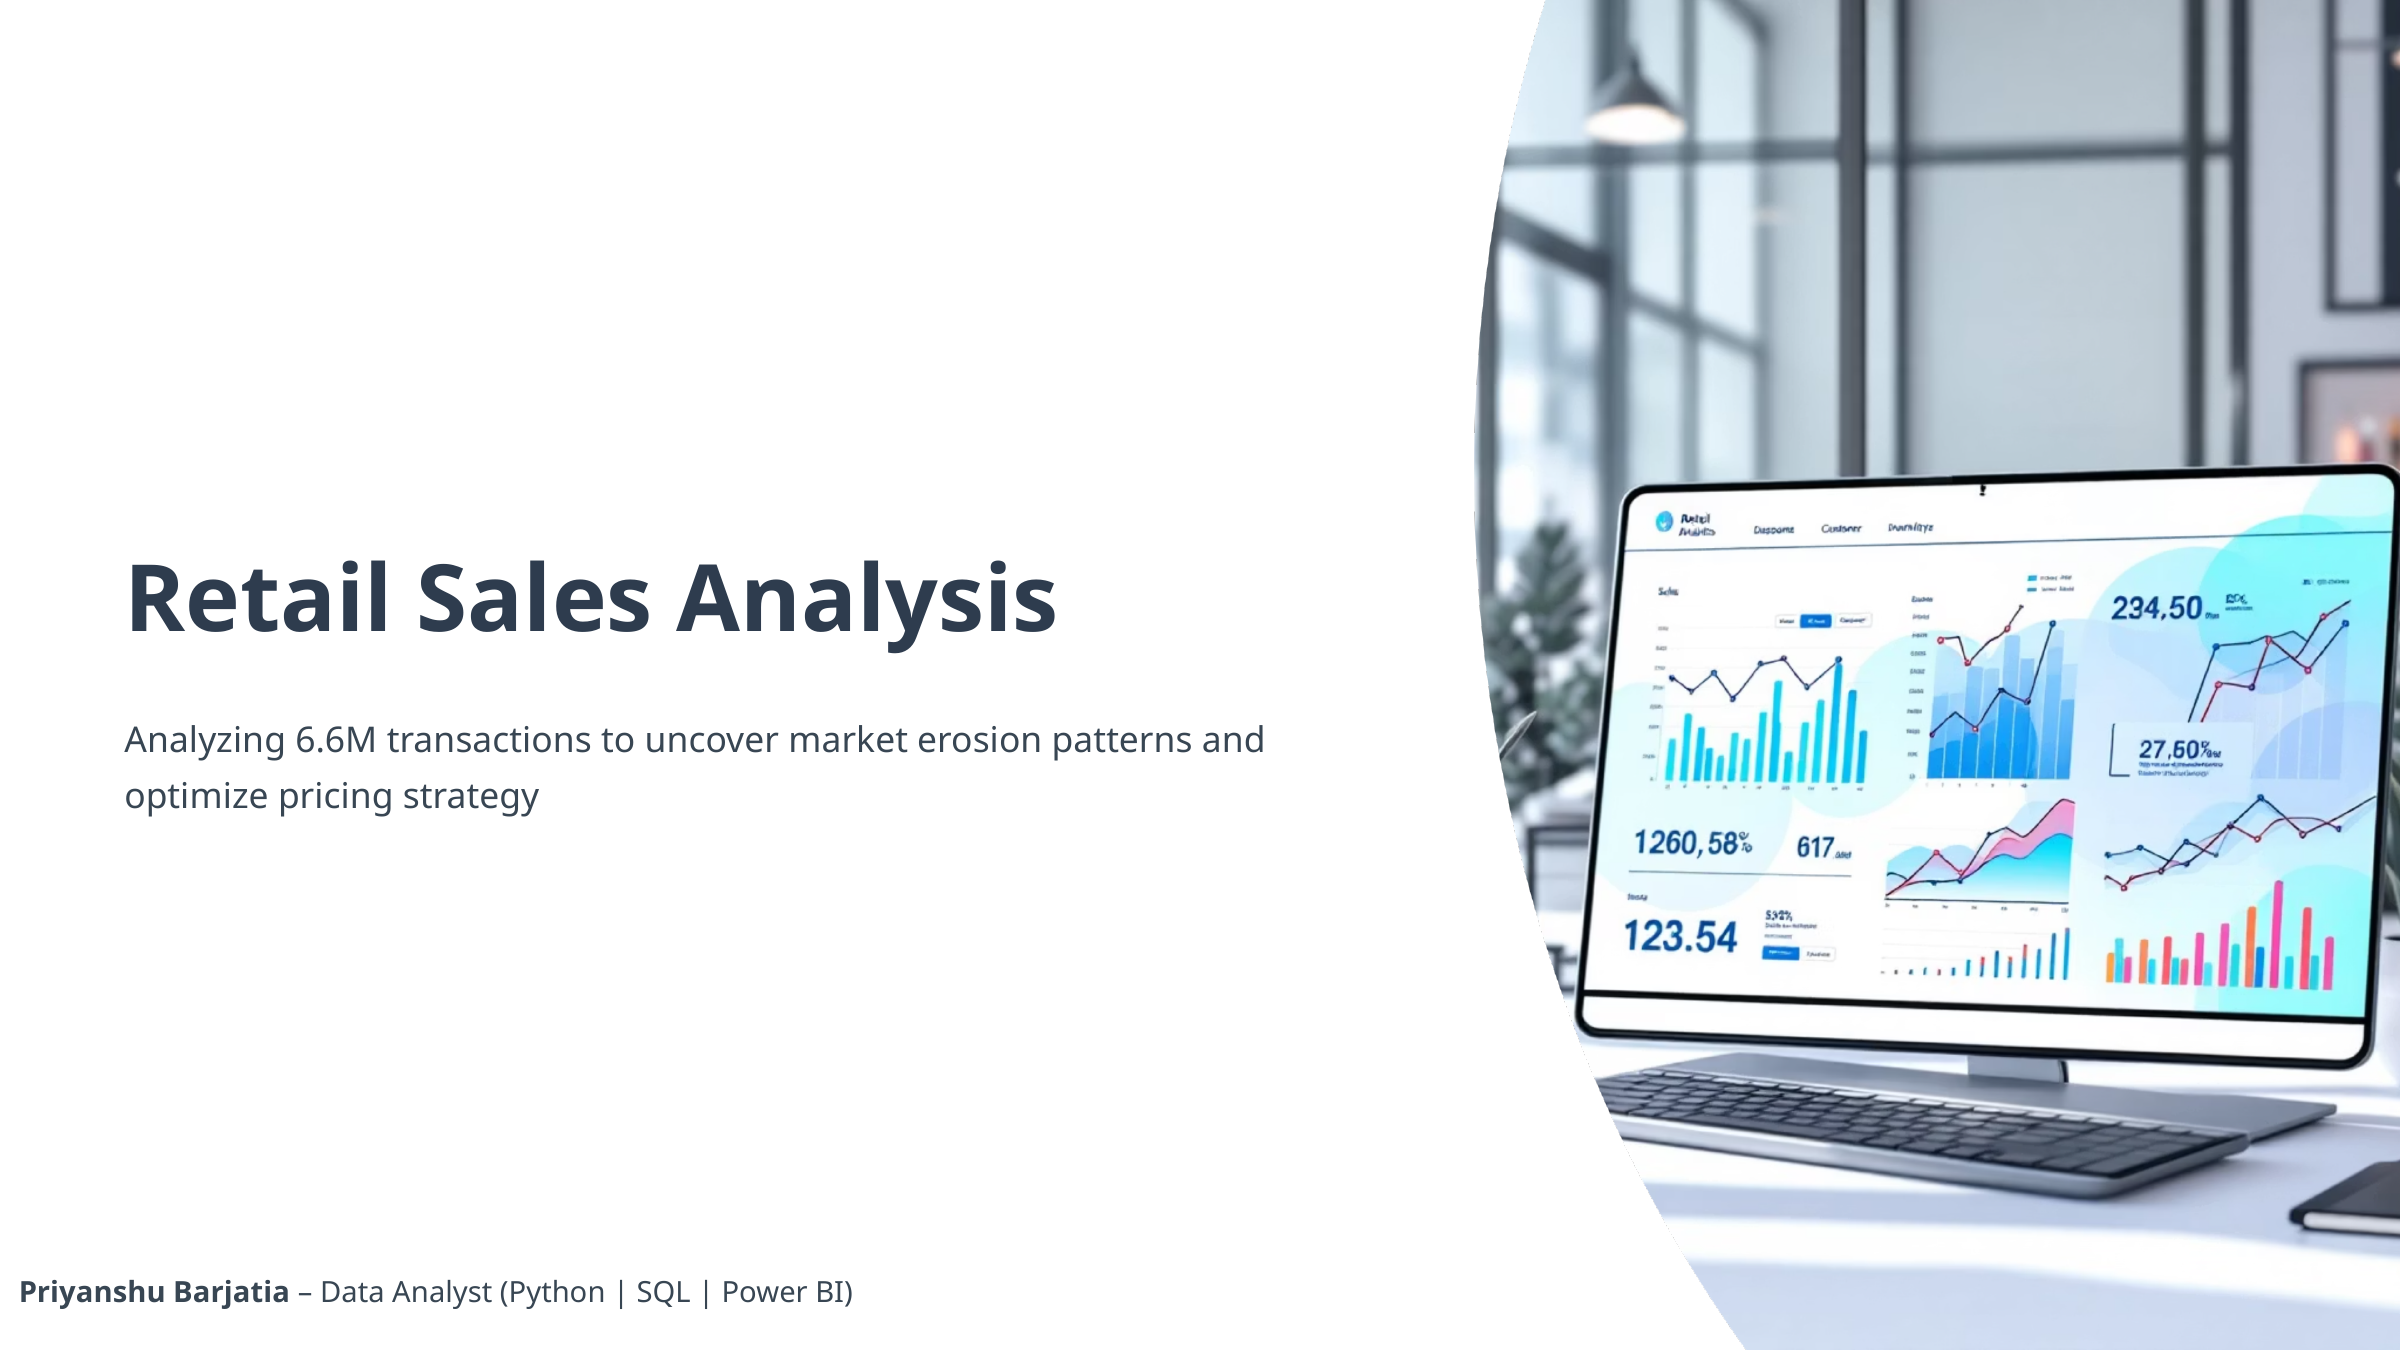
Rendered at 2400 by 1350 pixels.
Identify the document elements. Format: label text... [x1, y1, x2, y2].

text_box Priyanshu Barjatia – Data Analyst (Python | SQL | Power BI) [18, 1252, 1103, 1319]
text_box Analyzing 6.6M transactions to uncover market erosion patterns and optimize pricing strategy [124, 703, 1376, 817]
picture [1454, 0, 2400, 1350]
text_box Retail Sales Analysis [124, 532, 1060, 650]
